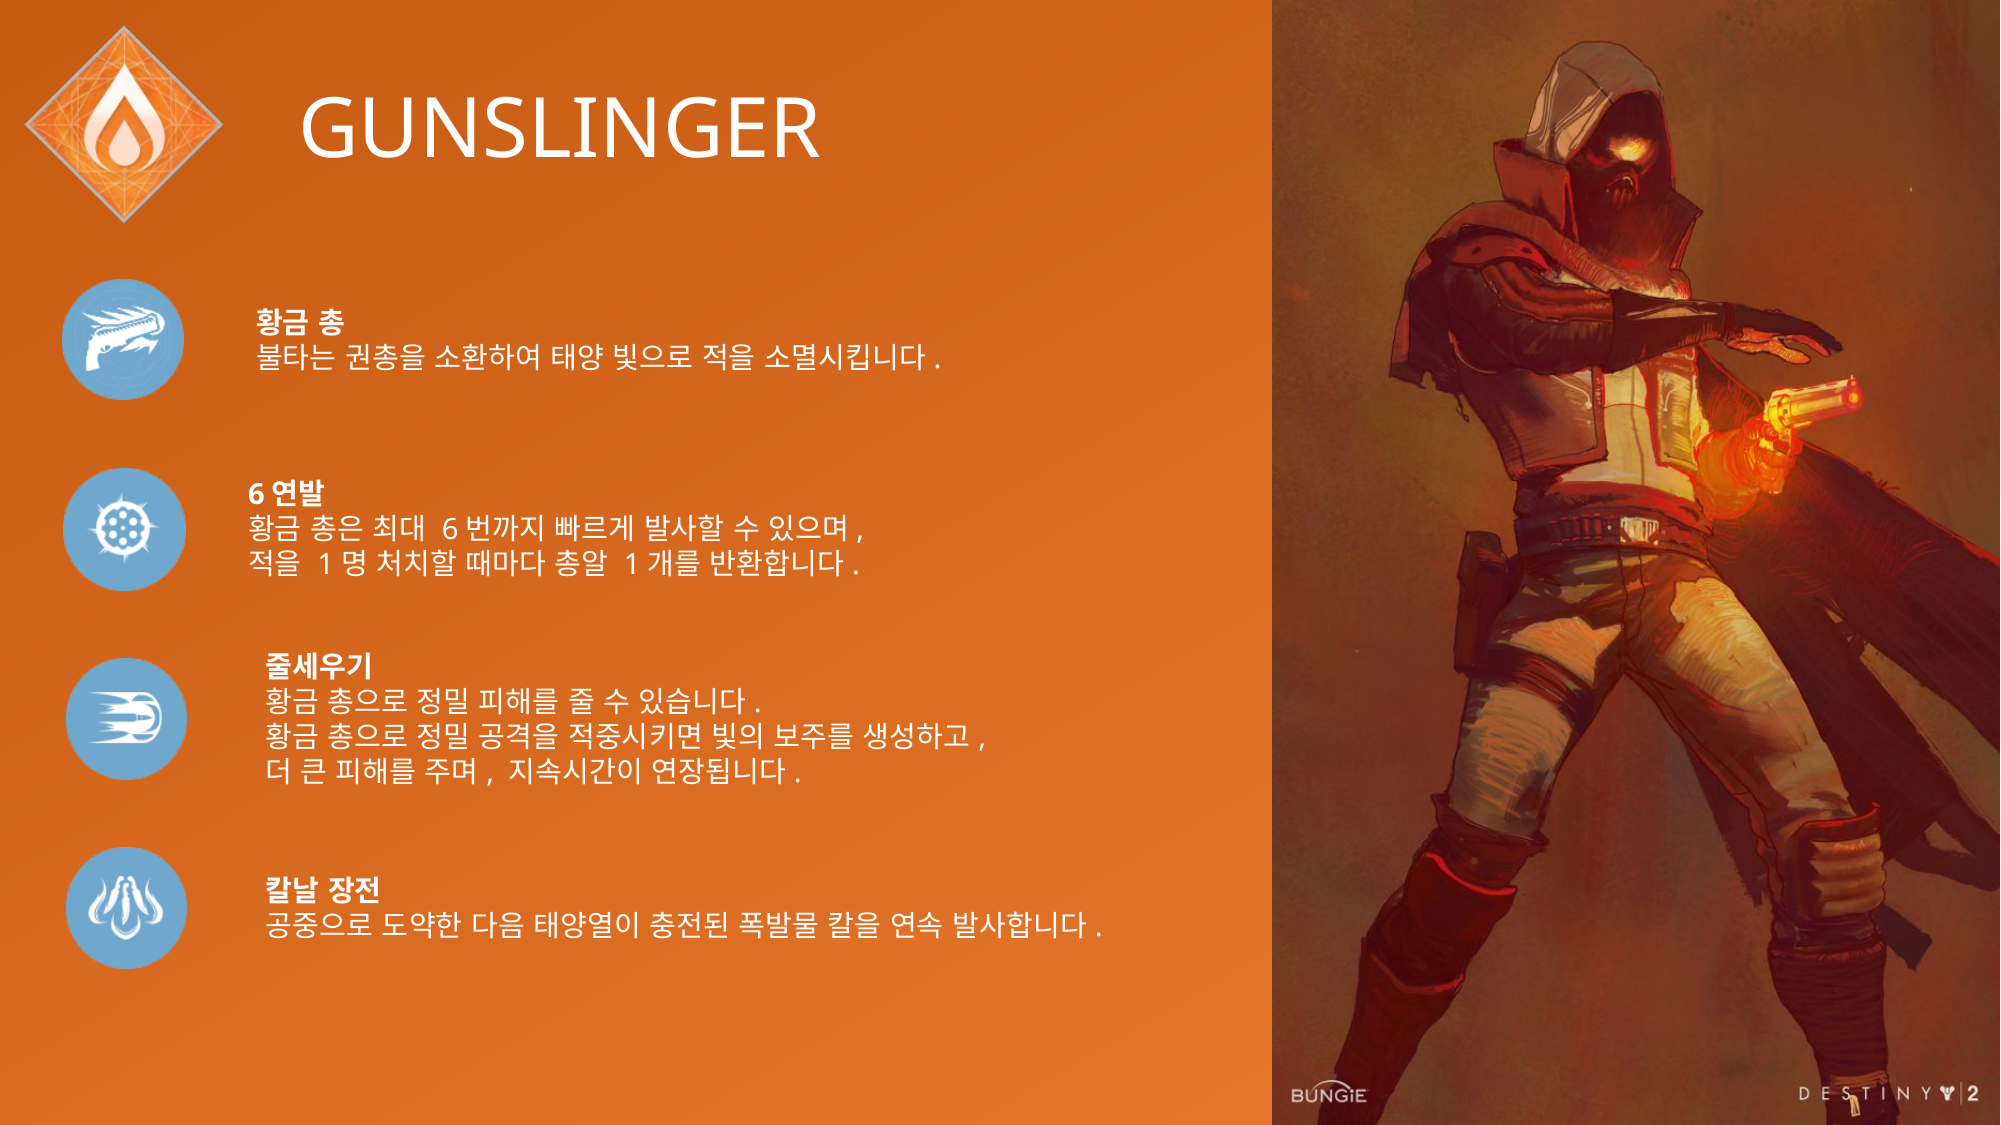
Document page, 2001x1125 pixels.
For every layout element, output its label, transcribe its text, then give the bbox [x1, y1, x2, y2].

text_box 6연발 황금 총은 최대 6번까지 빠르게 발사할 수 있으며, 적을 1명 처치할 때마다 총알 1개를 반환합니다. [233, 468, 887, 588]
text_box 줄세우기 황금 총으로 정밀 피해를 줄 수 있습니다. 황금 총으로 정밀 공격을 적중시키면 빛의 보주를 생성하고, 더 큰 피해를 주며, 지속시간이 연장됩니다. [250, 640, 1009, 796]
picture [65, 847, 187, 969]
picture [62, 279, 184, 400]
text_box 칼날 장전 공중으로 도약한 다음 태양열이 충전된 폭발물 칼을 연속 발사합니다. [251, 864, 1118, 950]
text_box 황금 총 불타는 권총을 소환하여 태양 빛으로 적을 소멸시킵니다. [241, 296, 957, 382]
picture [62, 468, 186, 591]
text_box GUNSLINGER [283, 66, 837, 182]
picture [65, 658, 187, 780]
picture [1272, 0, 2000, 1125]
picture [24, 25, 224, 224]
